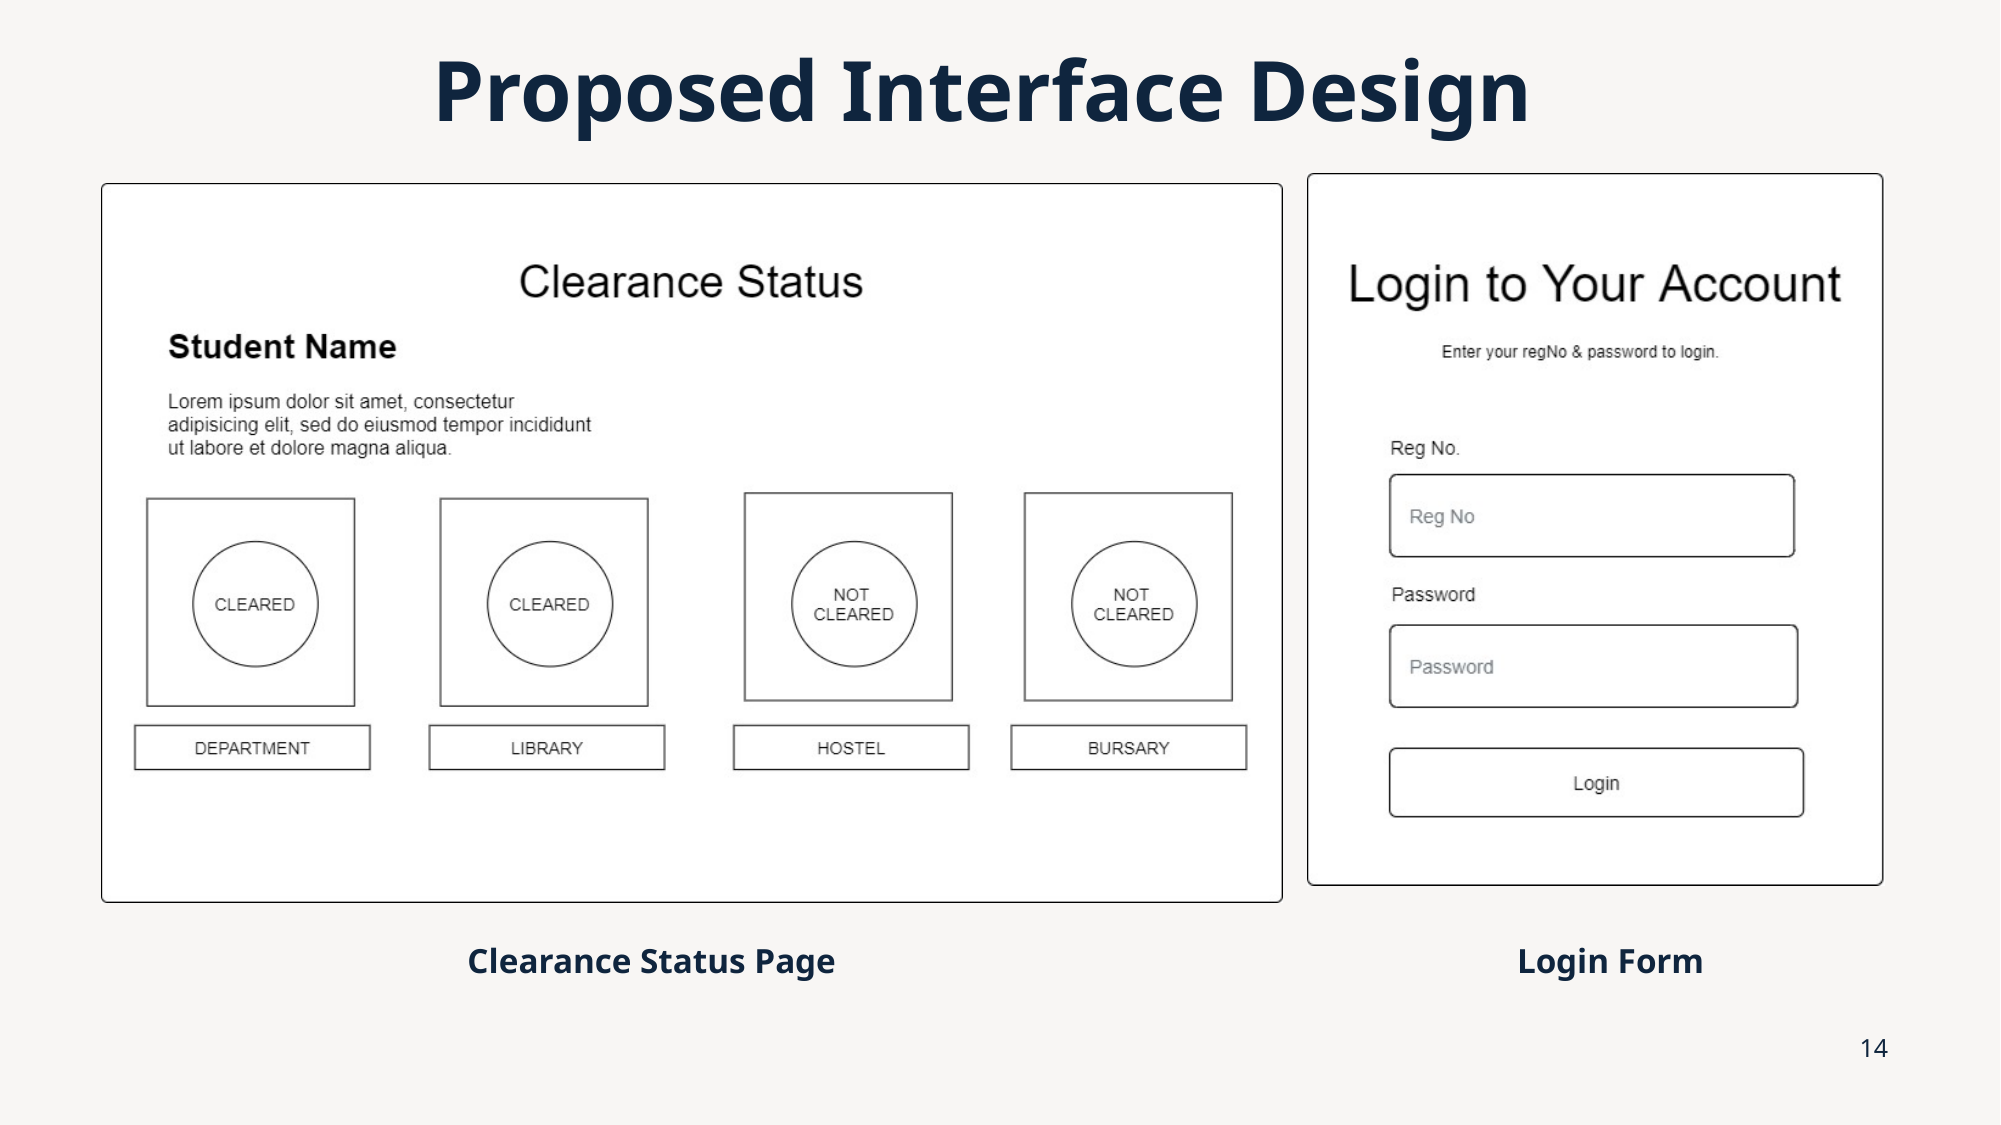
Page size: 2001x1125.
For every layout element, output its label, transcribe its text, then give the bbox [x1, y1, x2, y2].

text_box Login Form [1347, 937, 1874, 996]
text_box Clearance Status Page [356, 937, 948, 996]
title Proposed Interface Design [254, 40, 1712, 150]
picture [101, 183, 1283, 903]
slide_number 14 [1836, 1020, 1912, 1080]
picture [1307, 173, 1885, 886]
